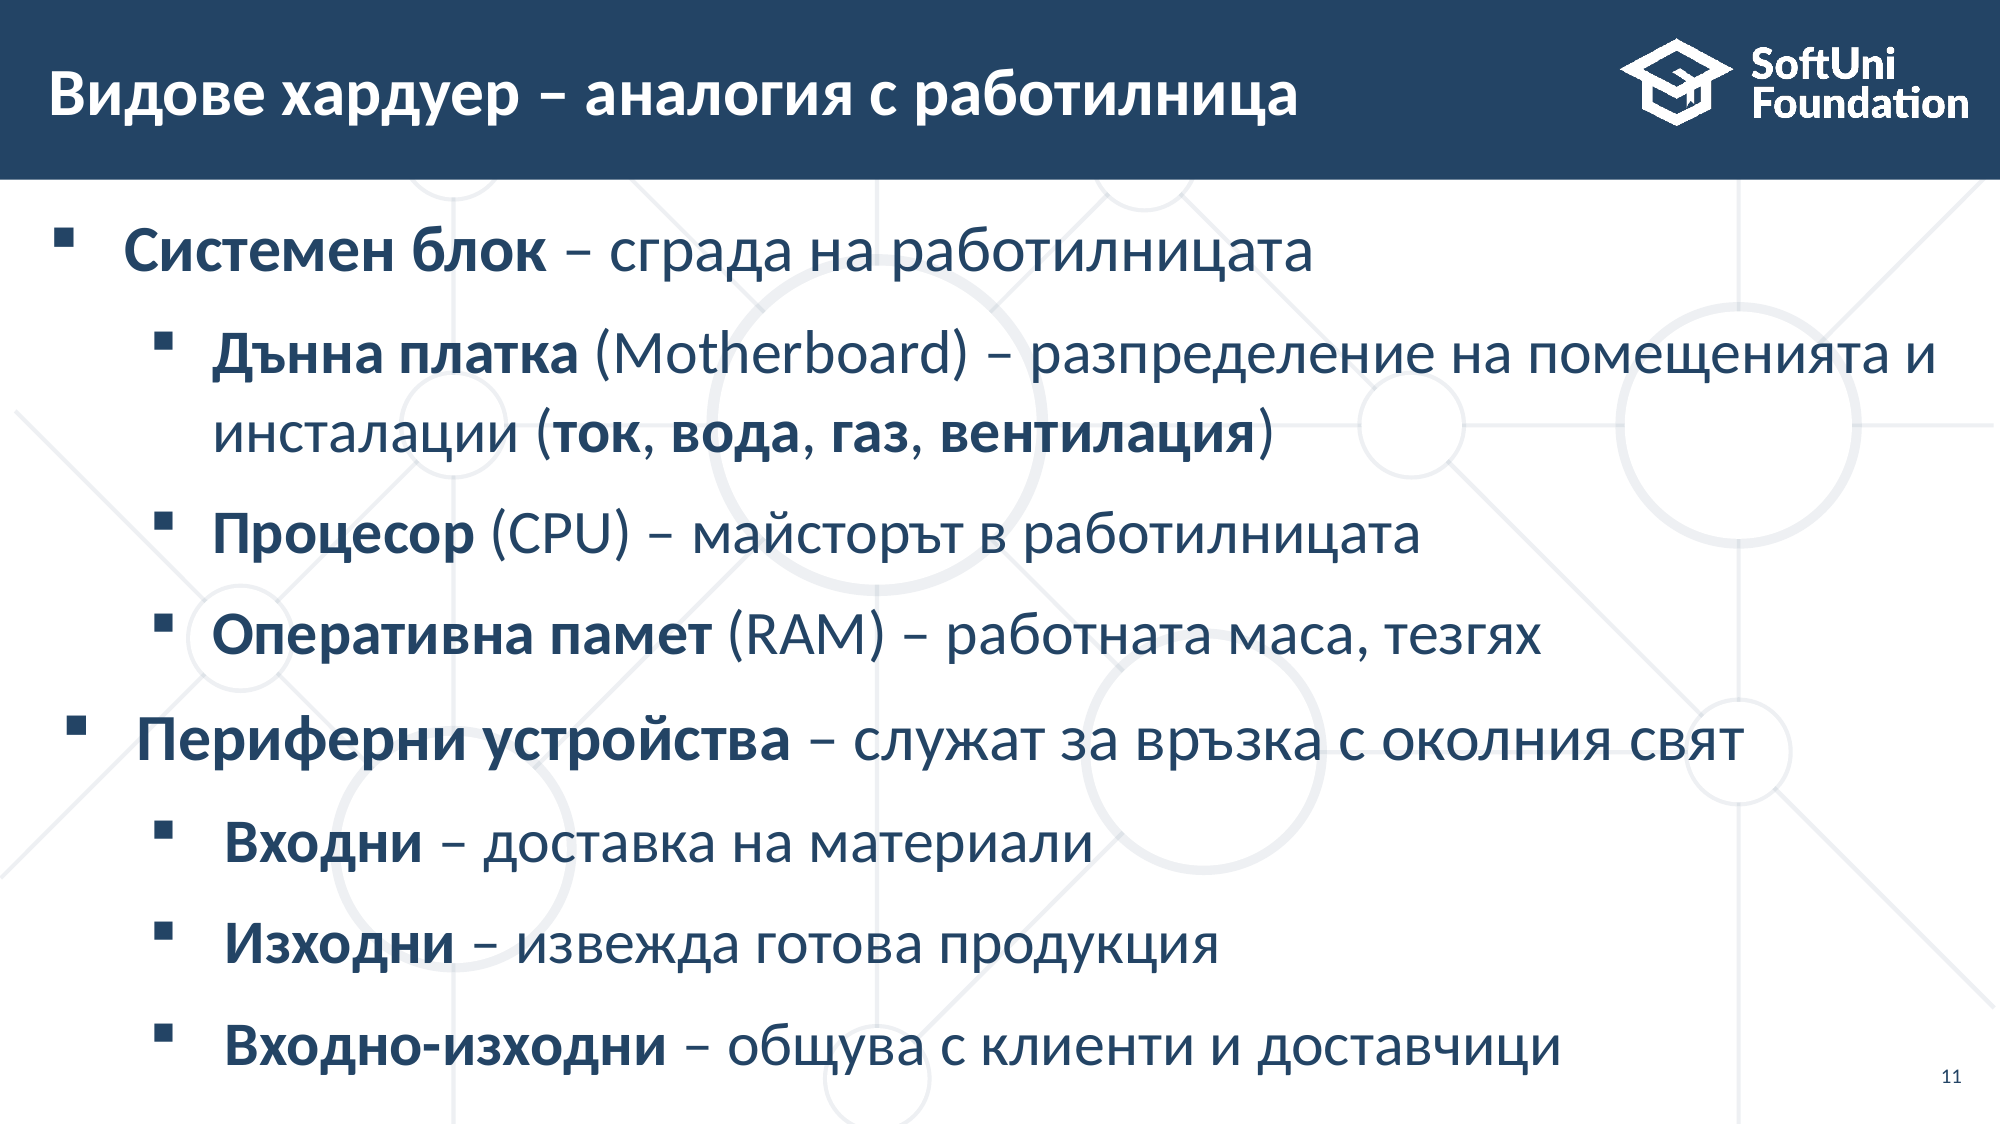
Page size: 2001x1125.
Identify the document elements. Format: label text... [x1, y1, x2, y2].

slide_number 11 [1897, 1049, 1968, 1101]
picture [1619, 38, 1968, 126]
title Видове хардуер – аналогия с работилница [31, 16, 1591, 162]
list Системен блок – сграда на работилницата Дънна платка (Motherboard) – разпределение на помещенията и инсталации (ток, вода, газ, вентилация) Процесор (CPU) – майсторът в работилницата Оперативна памет (RAM) – работната маса, тезгях Периферни устройства – служат за връзка с околния свят Входни – доставка на материали Изходни – извежда готова продукция Входно-изходни – общува с клиенти и доставчици [31, 196, 1970, 1089]
